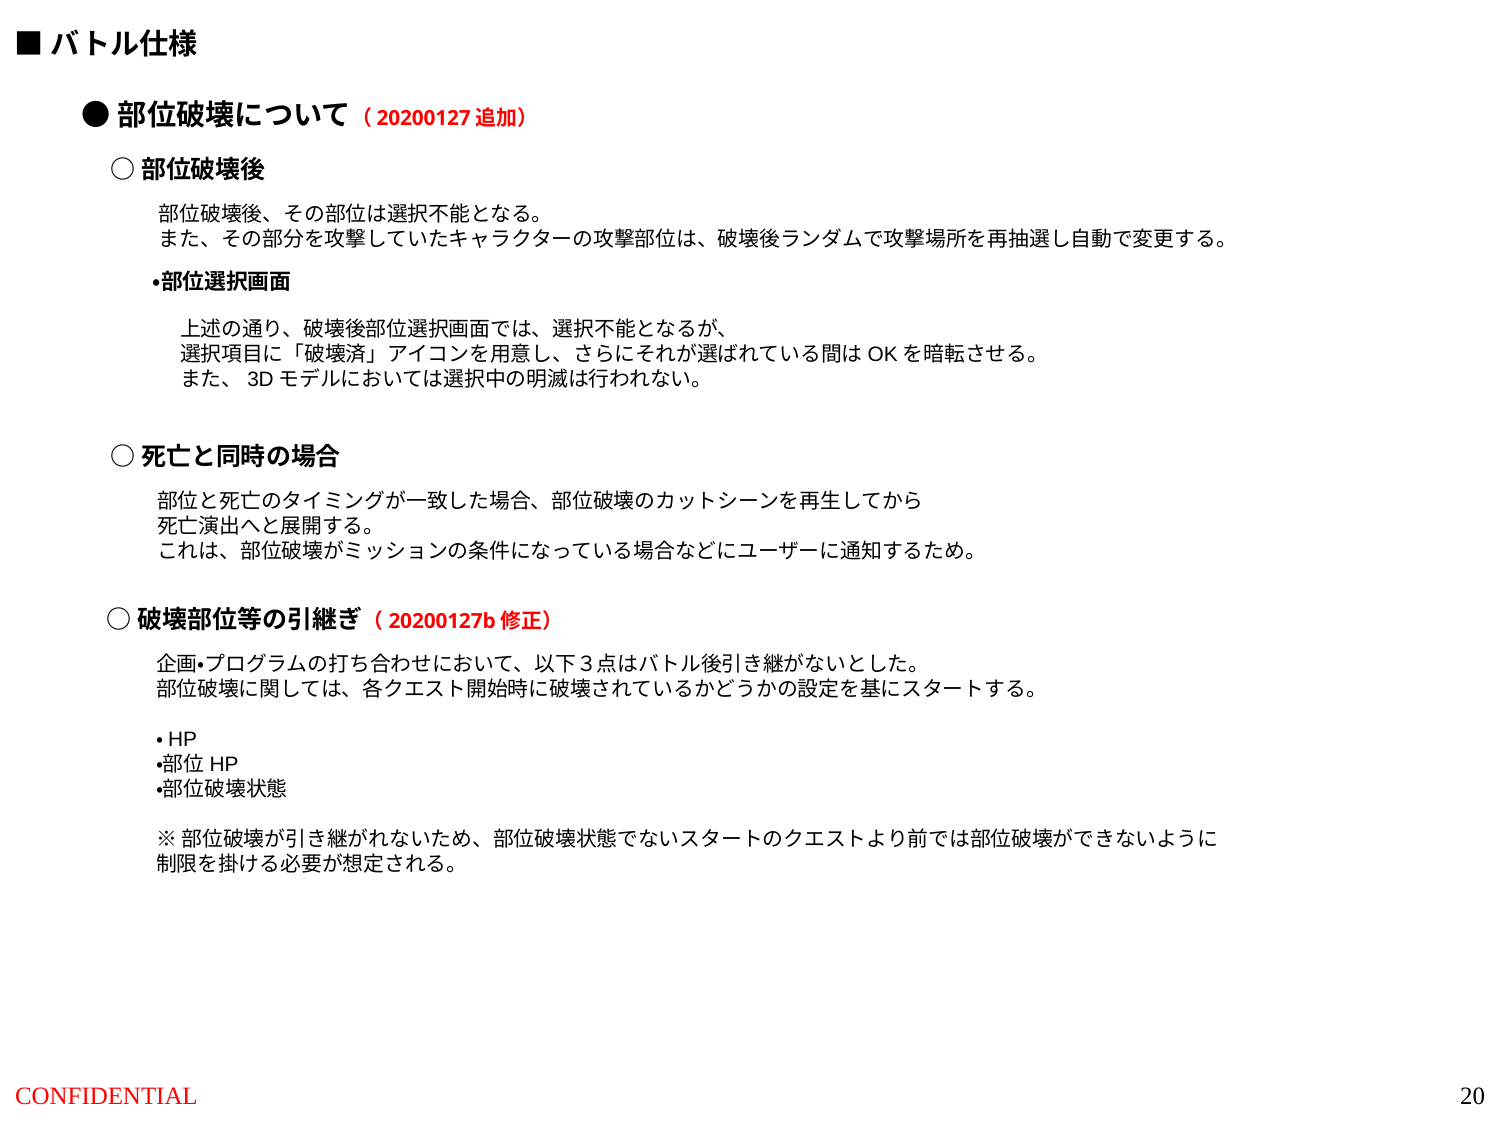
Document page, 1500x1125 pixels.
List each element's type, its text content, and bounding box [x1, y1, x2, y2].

text_box ○部位破壊後 [95, 145, 281, 191]
text_box 上述の通り、破壊後部位選択画面では、選択不能となるが、 選択項目に「破壊済」アイコンを用意し、さらにそれが選ばれている間はOKを暗転させる。 また、3Dモデルにおいては選択中の明滅は行われない。 [165, 308, 1063, 398]
text_box 企画・プログラムの打ち合わせにおいて、以下３点はバトル後引き継がないとした。 部位破壊に関しては、各クエスト開始時に破壊されているかどうかの設定を基にスタートする。 ・HP ・部位HP ・部位破壊状態 ※部位破壊が引き継がれないため、部位破壊状態でないスタートのクエストより前では部位破壊ができないように 制限を掛ける必要が想定される。 [141, 642, 1234, 883]
text_box ○破壊部位等の引継ぎ（20200127b修正） [92, 595, 578, 641]
text_box 部位破壊後、その部位は選択不能となる。 また、その部分を攻撃していたキャラクターの攻撃部位は、破壊後ランダムで攻撃場所を再抽選し自動で変更する。 [144, 192, 1252, 258]
text_box ■バトル仕様 [0, 17, 213, 68]
text_box ○死亡と同時の場合 [95, 433, 357, 479]
text_box 部位と死亡のタイミングが一致した場合、部位破壊のカットシーンを再生してから 死亡演出へと展開する。 これは、部位破壊がミッションの条件になっている場合などにユーザーに通知するため。 [142, 480, 1001, 571]
text_box ・部位選択画面 [138, 260, 307, 302]
text_box ●部位破壊について（20200127追加） [67, 88, 553, 139]
slide_number 20 [1162, 1065, 1500, 1125]
footer CONFIDENTIAL [0, 1065, 507, 1125]
